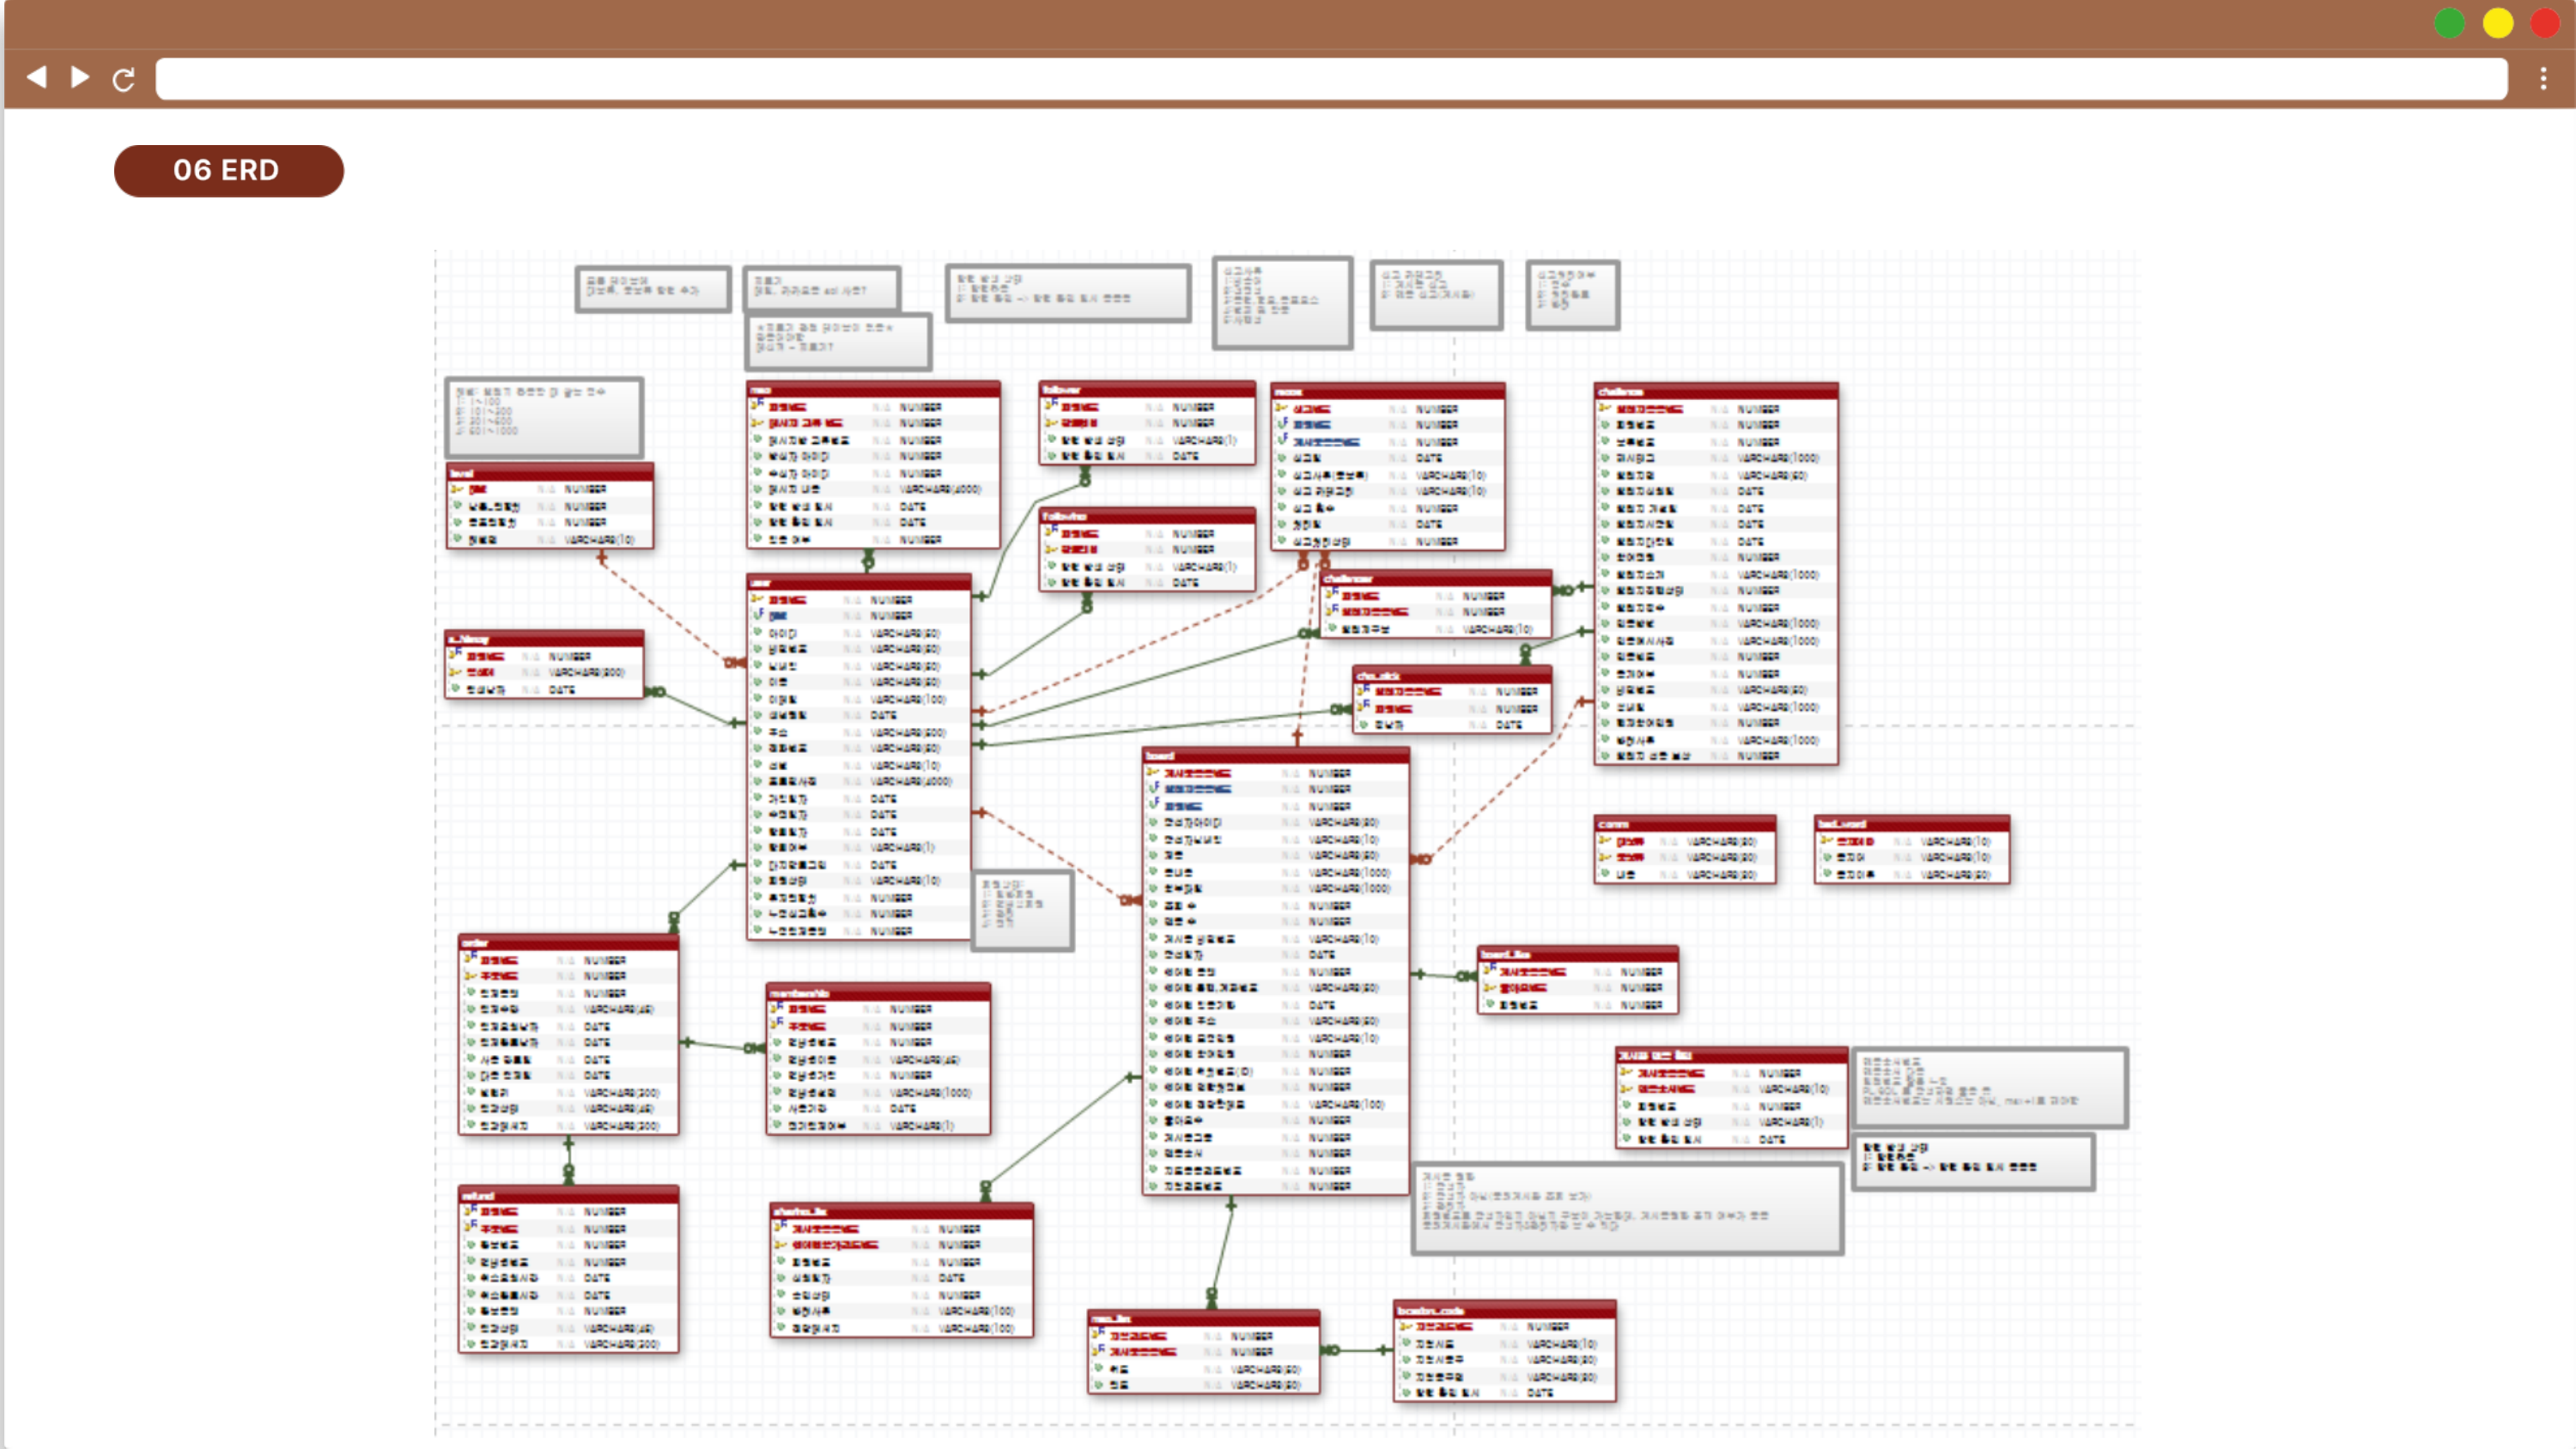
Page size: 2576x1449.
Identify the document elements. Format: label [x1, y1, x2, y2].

text_box [434, 249, 2142, 1439]
text_box [3, 0, 2576, 1449]
text_box [335, 145, 345, 197]
picture [114, 140, 331, 217]
picture [0, 0, 3, 1449]
